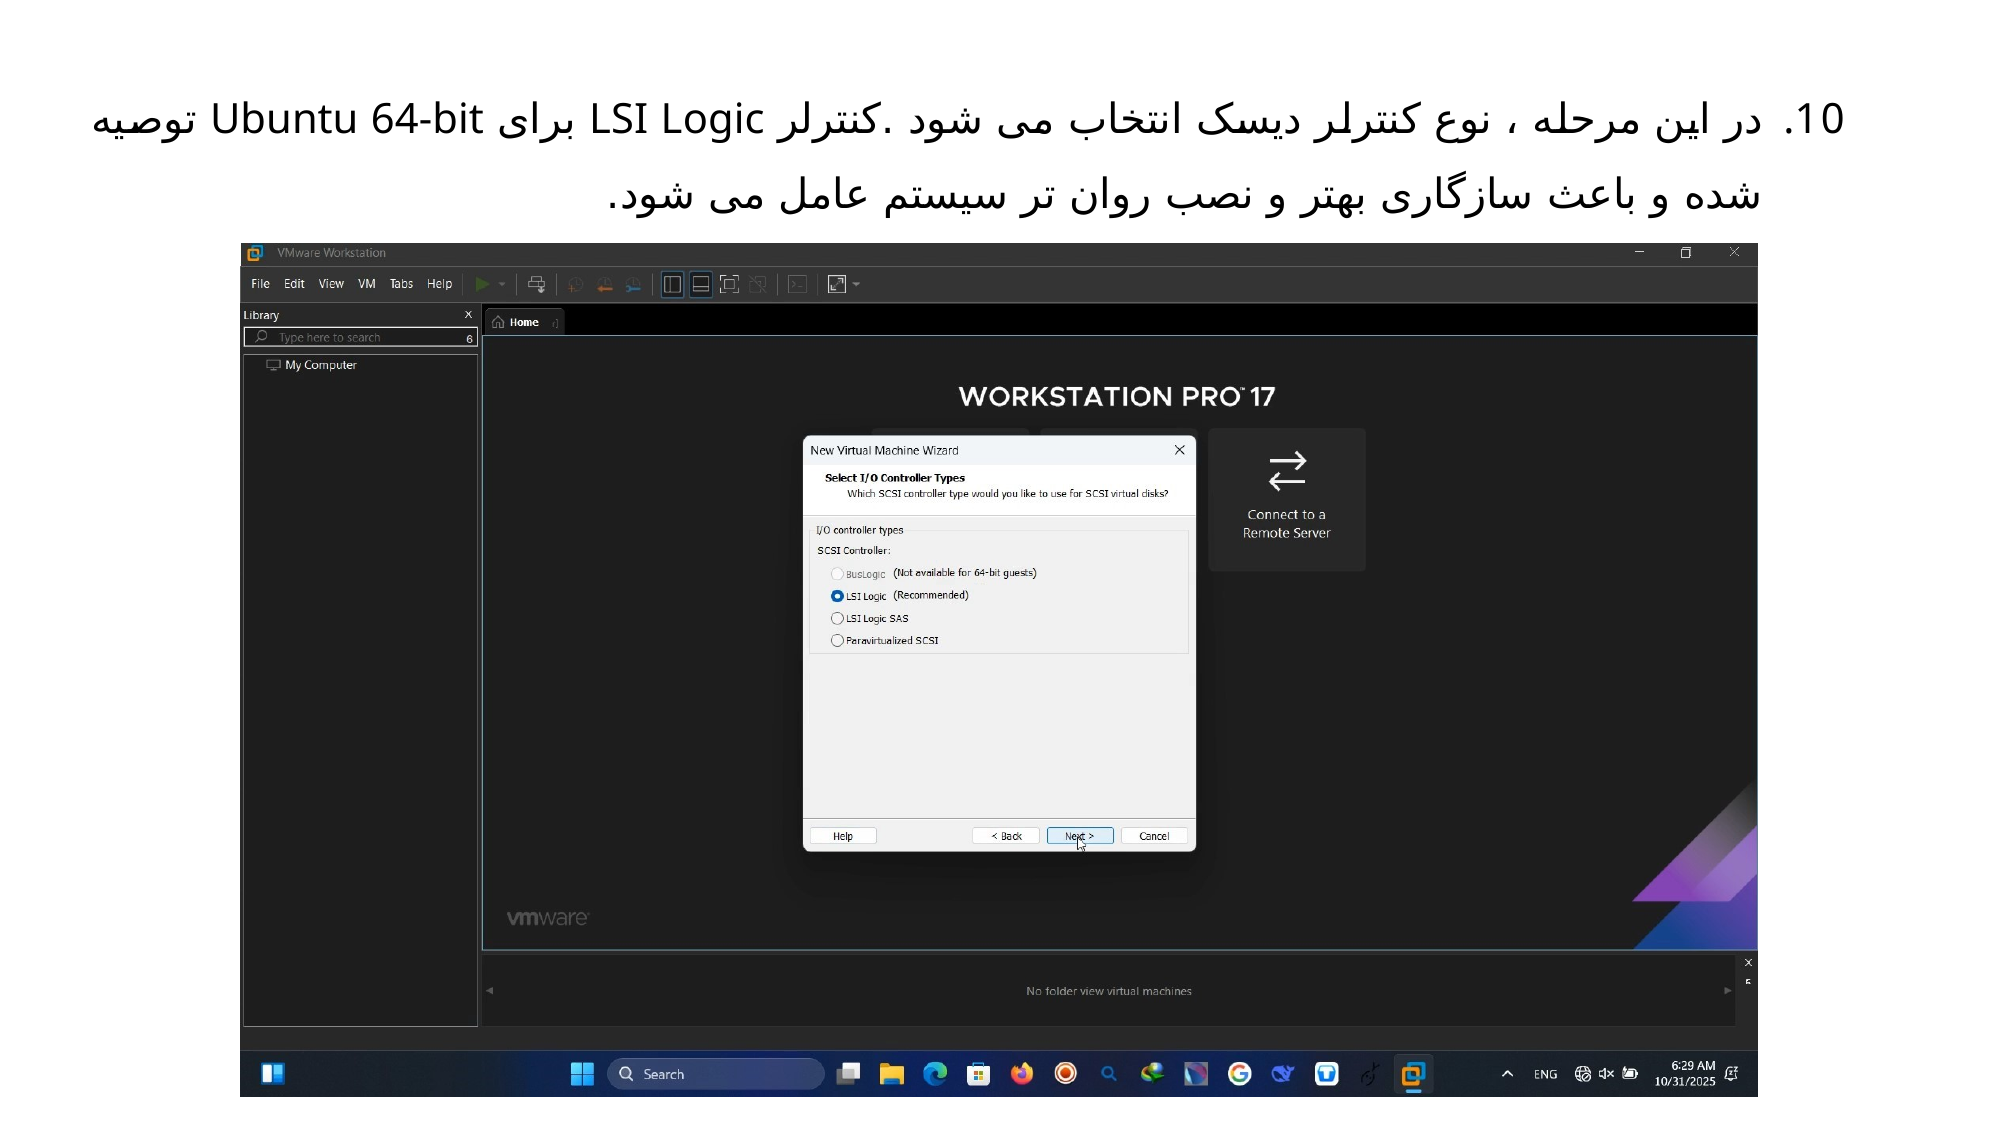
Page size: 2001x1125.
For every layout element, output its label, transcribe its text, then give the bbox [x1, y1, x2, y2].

list در این مرحله ، نوع کنترلر دیسک انتخاب می شود .کنترلر LSI Logic برای Ubuntu 64-bit توصیه شده و باعث سازگاری بھتر و نصب روان تر سیستم عامل می شود. [76, 59, 1863, 244]
picture [240, 243, 1758, 1097]
